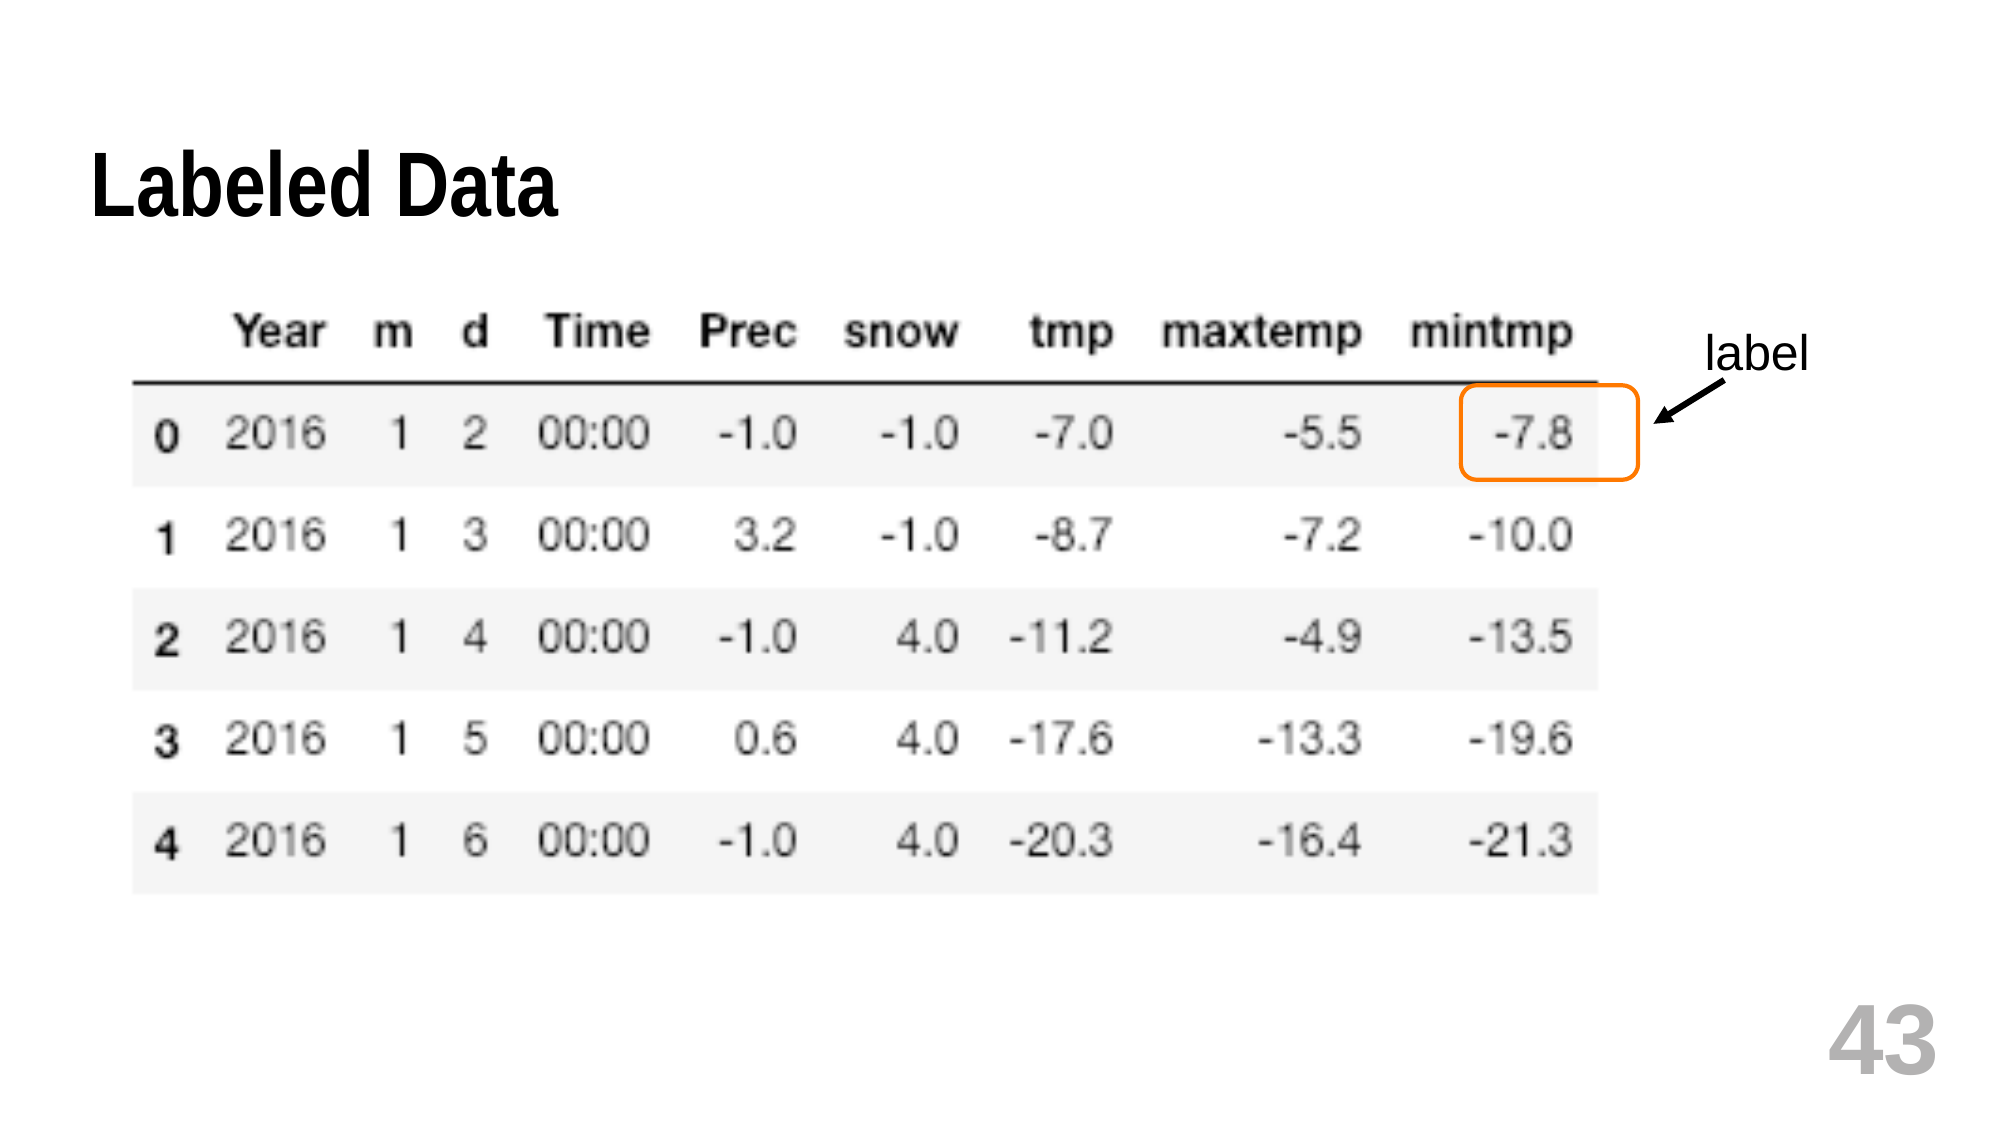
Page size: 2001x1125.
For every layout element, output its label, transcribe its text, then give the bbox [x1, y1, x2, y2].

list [54, 307, 1686, 918]
title Labeled Data [90, 137, 1910, 238]
slide_number 43 [1638, 987, 1946, 1083]
text_box label [1693, 312, 1825, 388]
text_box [1653, 379, 1725, 425]
